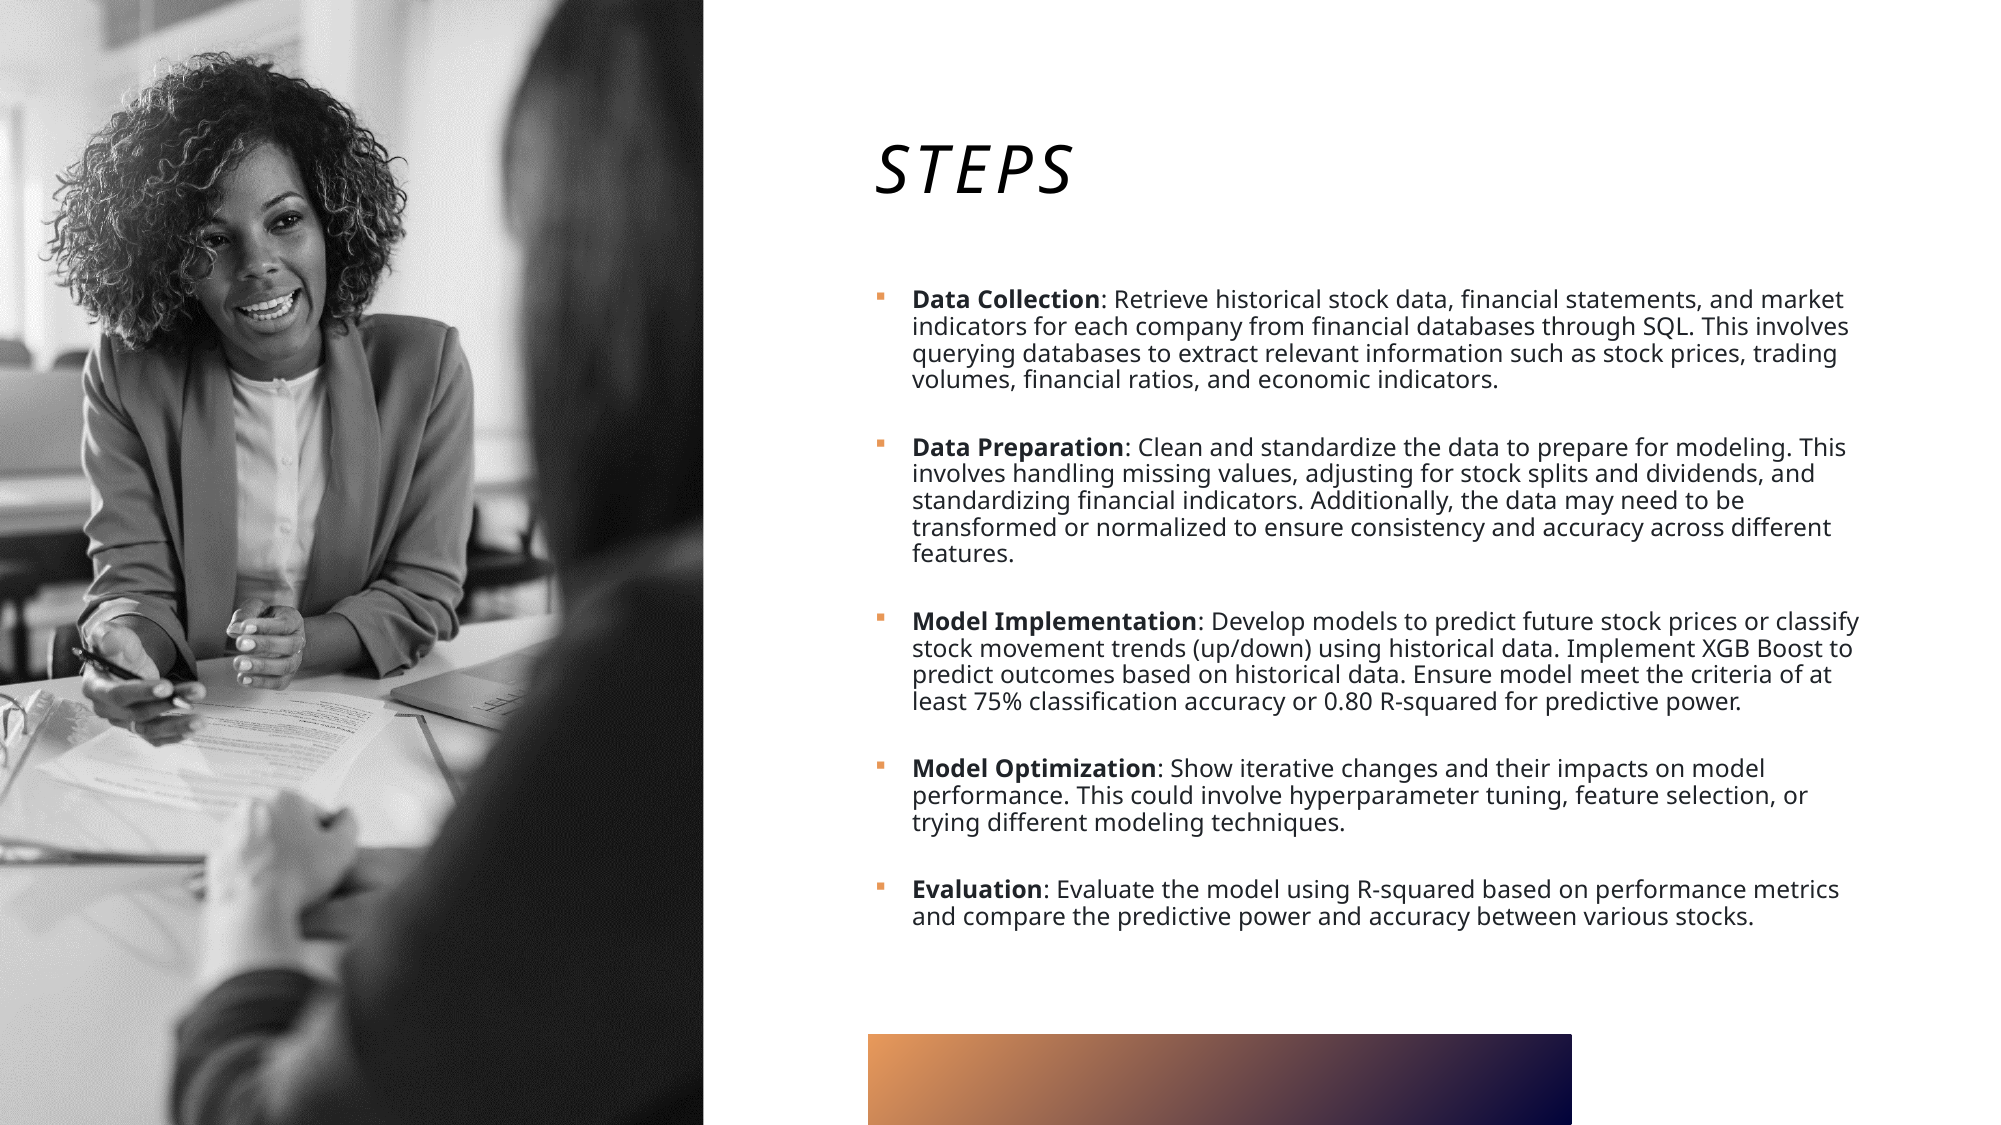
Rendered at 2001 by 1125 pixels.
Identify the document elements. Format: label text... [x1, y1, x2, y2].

picture [0, 0, 704, 1125]
title Steps [859, 109, 1884, 227]
list Data Collection: Retrieve historical stock data, financial statements, and market indicators for each company from financial databases through SQL. This involves querying databases to extract relevant information such as stock prices, trading volumes, financial ratios, and economic indicators. Data Preparation: Clean and standardize the data to prepare for modeling. This involves handling missing values, adjusting for stock splits and dividends, and standardizing financial indicators. Additionally, the data may need to be transformed or normalized to ensure consistency and accuracy across different features. Model Implementation: Develop models to predict future stock prices or classify stock movement trends (up/down) using historical data. Implement XGB Boost to predict outcomes based on historical data. Ensure model meet the criteria of at least 75% classification accuracy or 0.80 R-squared for predictive power. Model Optimization: Show iterative changes and their impacts on model performance. This could involve hyperparameter tuning, feature selection, or trying different modeling techniques. Evaluation: Evaluate the model using R-squared based on performance metrics and compare the predictive power and accuracy between various stocks. [859, 280, 1884, 945]
